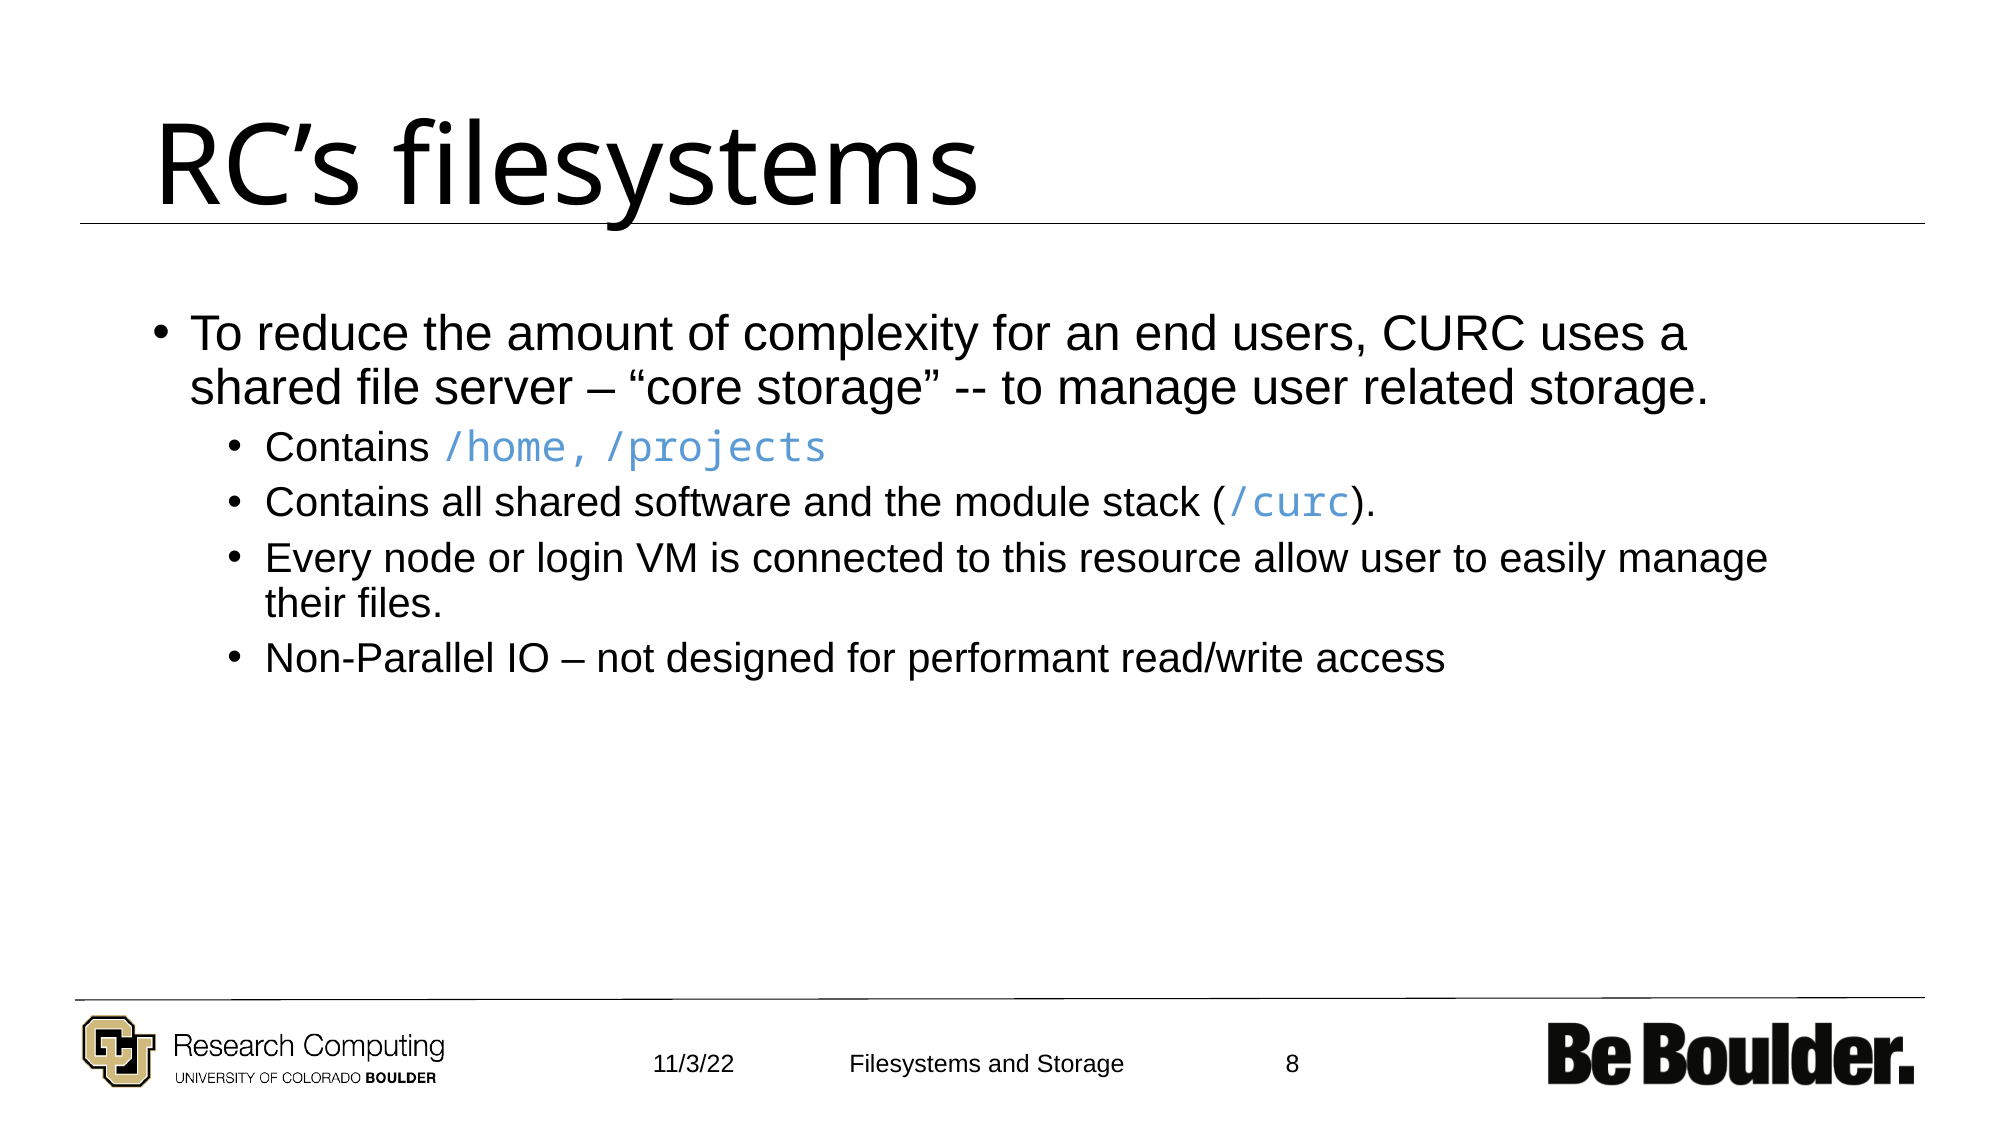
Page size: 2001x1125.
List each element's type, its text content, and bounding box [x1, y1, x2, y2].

slide_number 8 [1202, 1032, 1315, 1093]
title RC’s filesystems [137, 59, 1863, 278]
footer Filesystems and Storage [772, 1032, 1202, 1093]
list To reduce the amount of complexity for an end users, CURC uses a shared file server – “core storage” -- to manage user related storage. Contains /home, /projects Contains all shared software and the module stack (/curc). Every node or login VM is connected to this resource allow user to easily manage their files. Non-Parallel IO – not designed for performant read/write access [137, 299, 1863, 983]
picture [81, 1015, 444, 1088]
picture [1524, 1015, 1938, 1088]
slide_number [637, 1032, 772, 1093]
